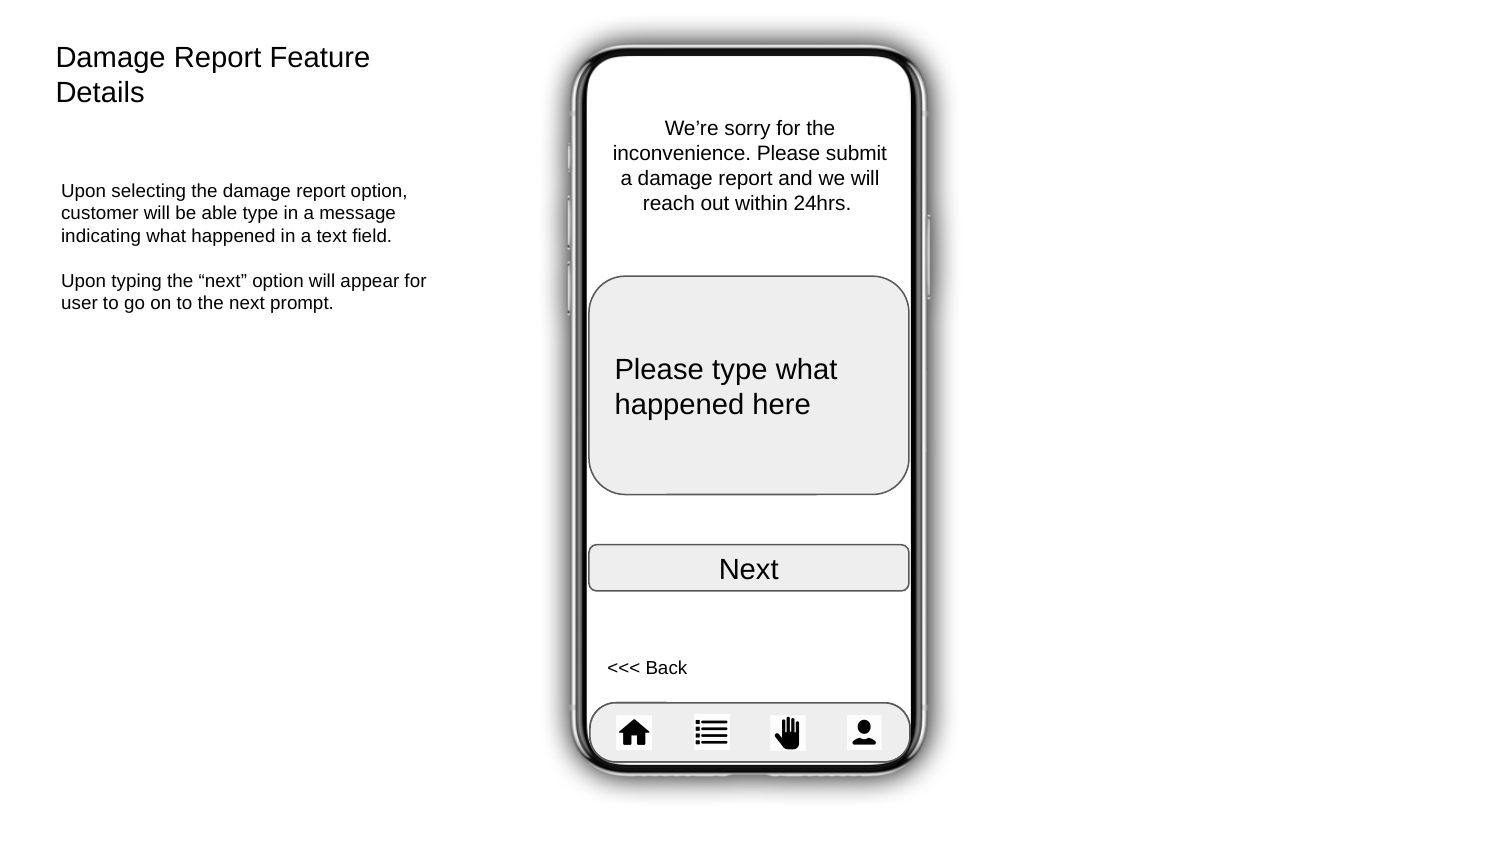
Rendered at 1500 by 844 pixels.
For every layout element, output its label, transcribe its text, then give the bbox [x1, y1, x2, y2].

text_box Damage Report Feature Details [40, 23, 439, 145]
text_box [589, 702, 911, 763]
picture [537, 13, 963, 808]
text_box Upon selecting the damage report option, customer will be able type in a message indicating what happened in a text field. Upon typing the “next” option will appear for user to go on to the next prompt. [46, 163, 481, 789]
